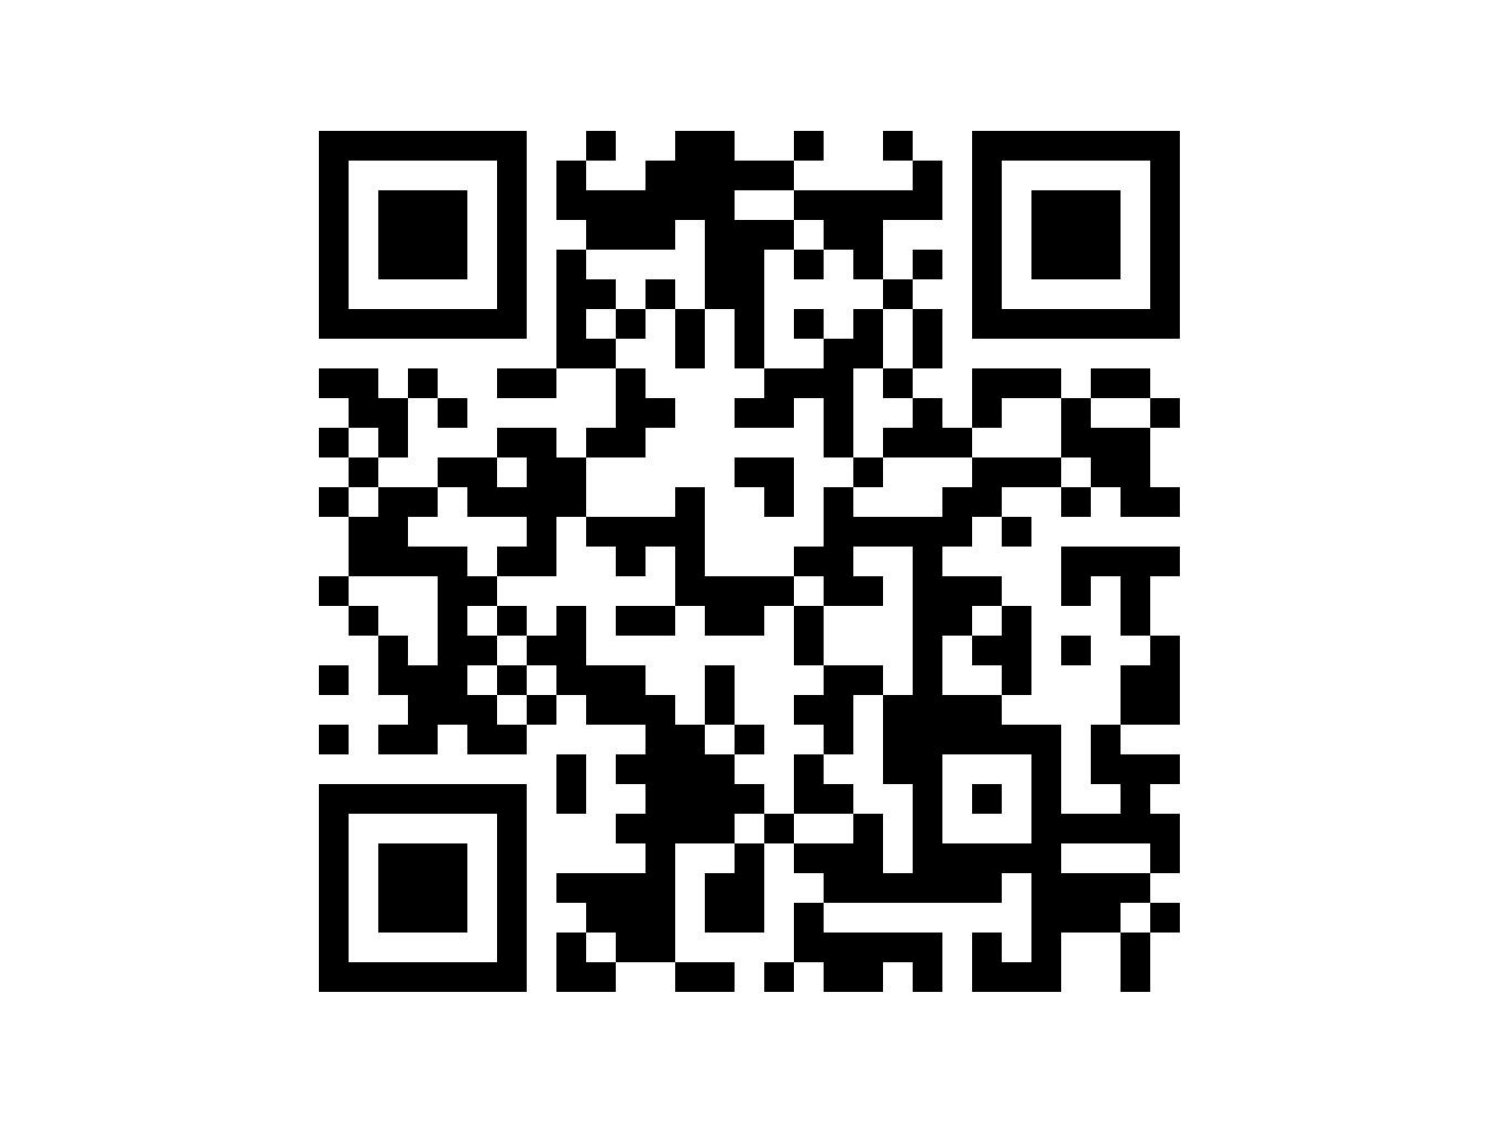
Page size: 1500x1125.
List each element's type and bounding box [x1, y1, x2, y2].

picture [187, 0, 1313, 1125]
